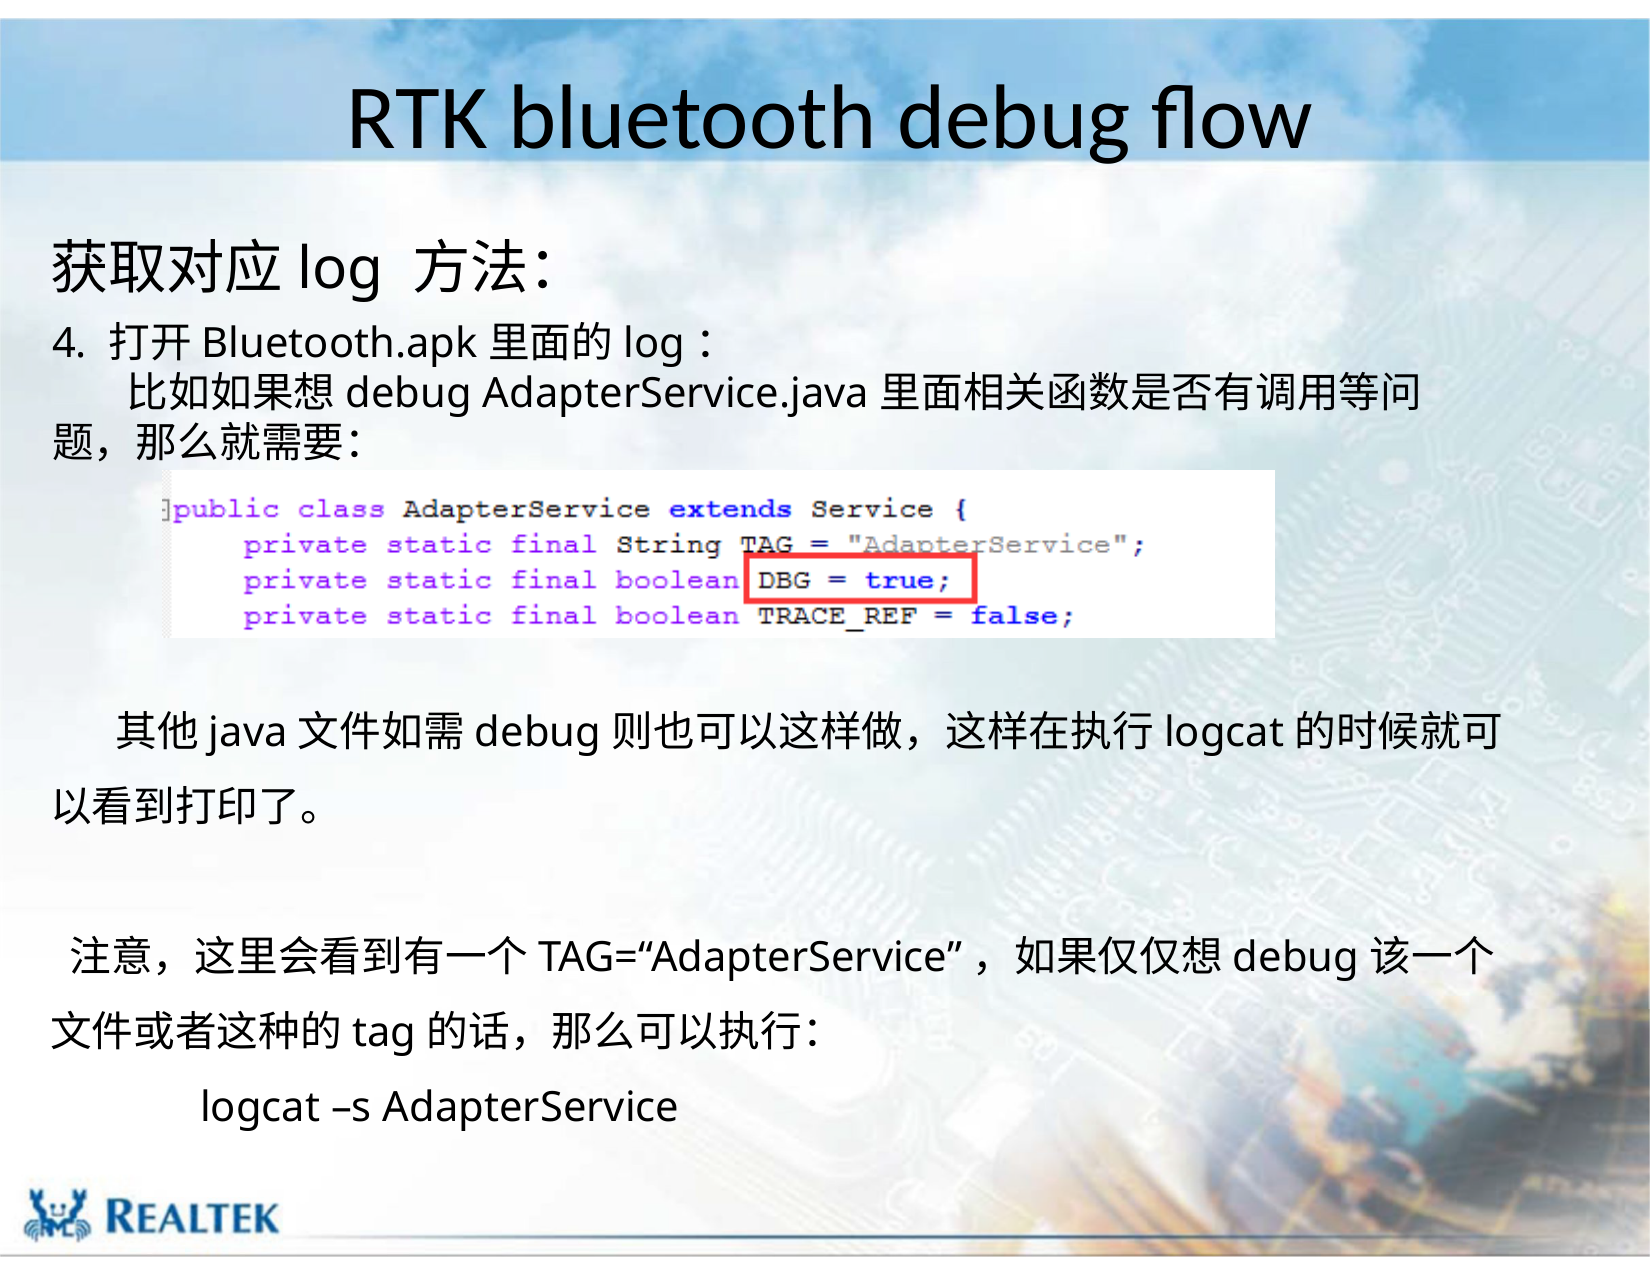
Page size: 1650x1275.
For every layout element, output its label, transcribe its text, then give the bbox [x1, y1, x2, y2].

text_box 打开Bluetooth.apk里面的log： 比如如果想debug AdapterService.java里面相关函数是否有调用等问题，那么就需要： [37, 308, 1450, 519]
title RTK bluetooth debug flow [37, 2, 1624, 110]
list 获取对应log 方法： 其他java文件如需debug则也可以这样做，这样在执行logcat的时候就可以看到打印了。 注意，这里会看到有一个TAG=“AdapterService”，如果仅仅想debug该一个文件或者这种的tag的话，那么可以执行： logcat –s AdapterService [50, 125, 1530, 238]
picture [0, 18, 1650, 1257]
